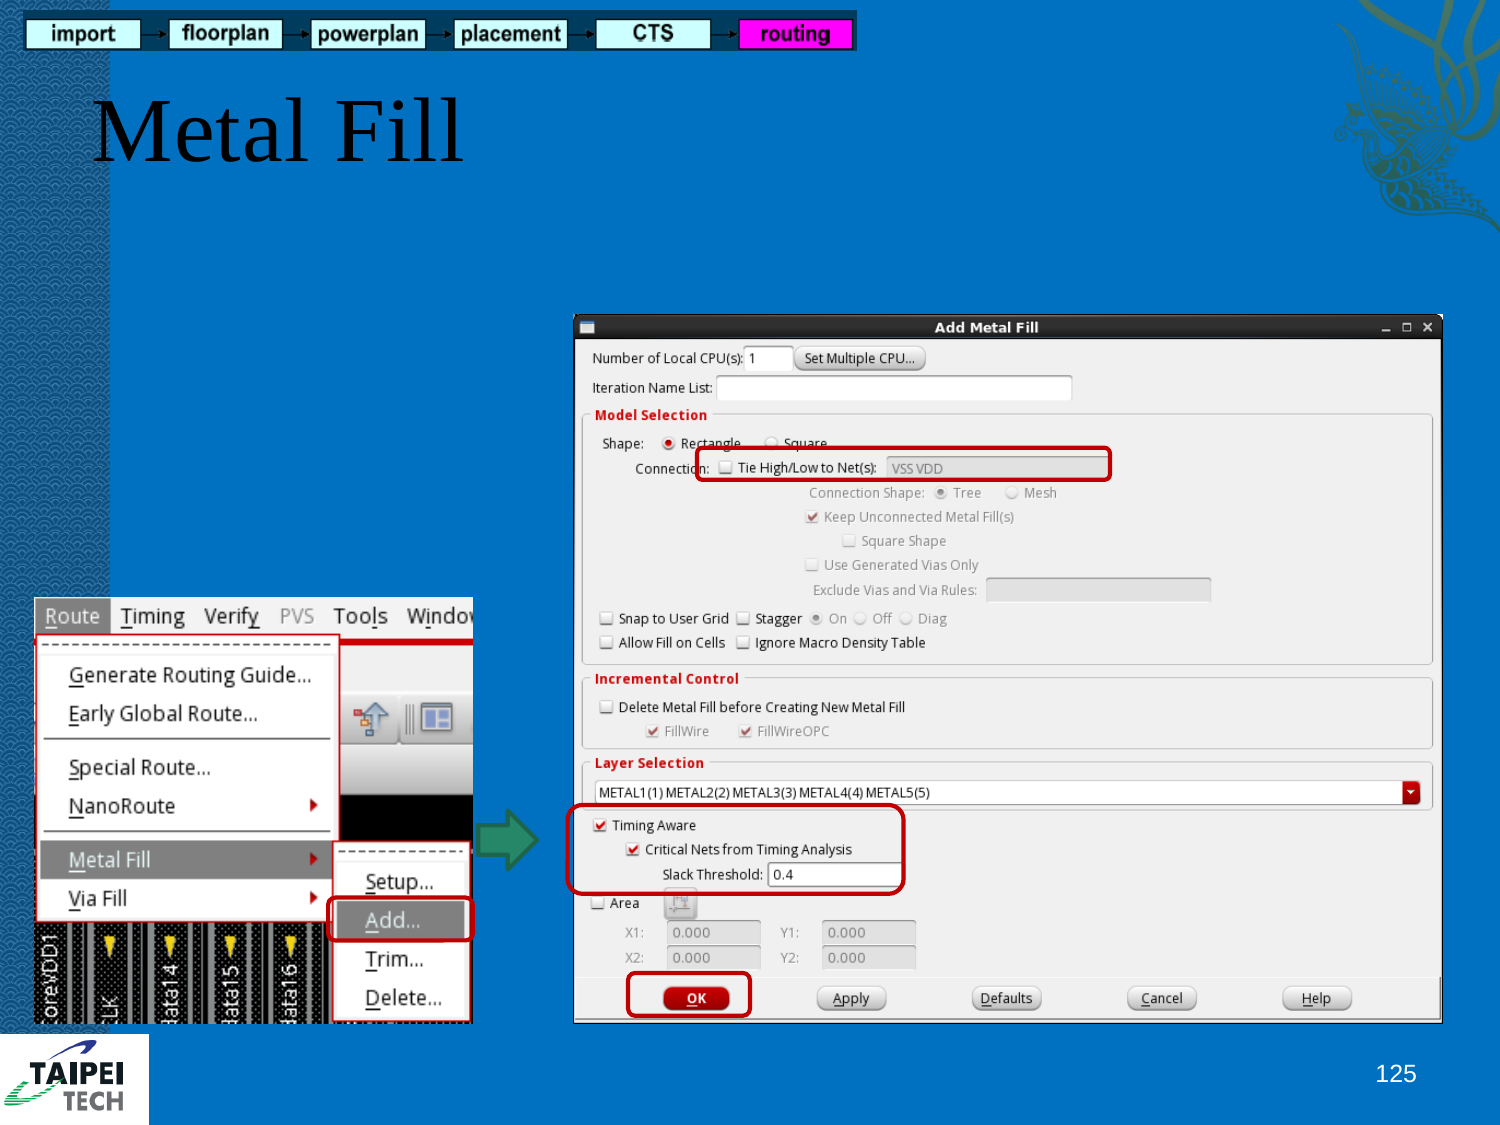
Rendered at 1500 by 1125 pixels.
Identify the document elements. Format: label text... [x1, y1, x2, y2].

slide_number 125 [1074, 1052, 1425, 1103]
picture [572, 313, 1443, 1024]
title Metal Fill [76, 31, 1427, 219]
picture [0, 0, 474, 1125]
picture [8, 0, 858, 83]
text_box [502, 808, 540, 872]
